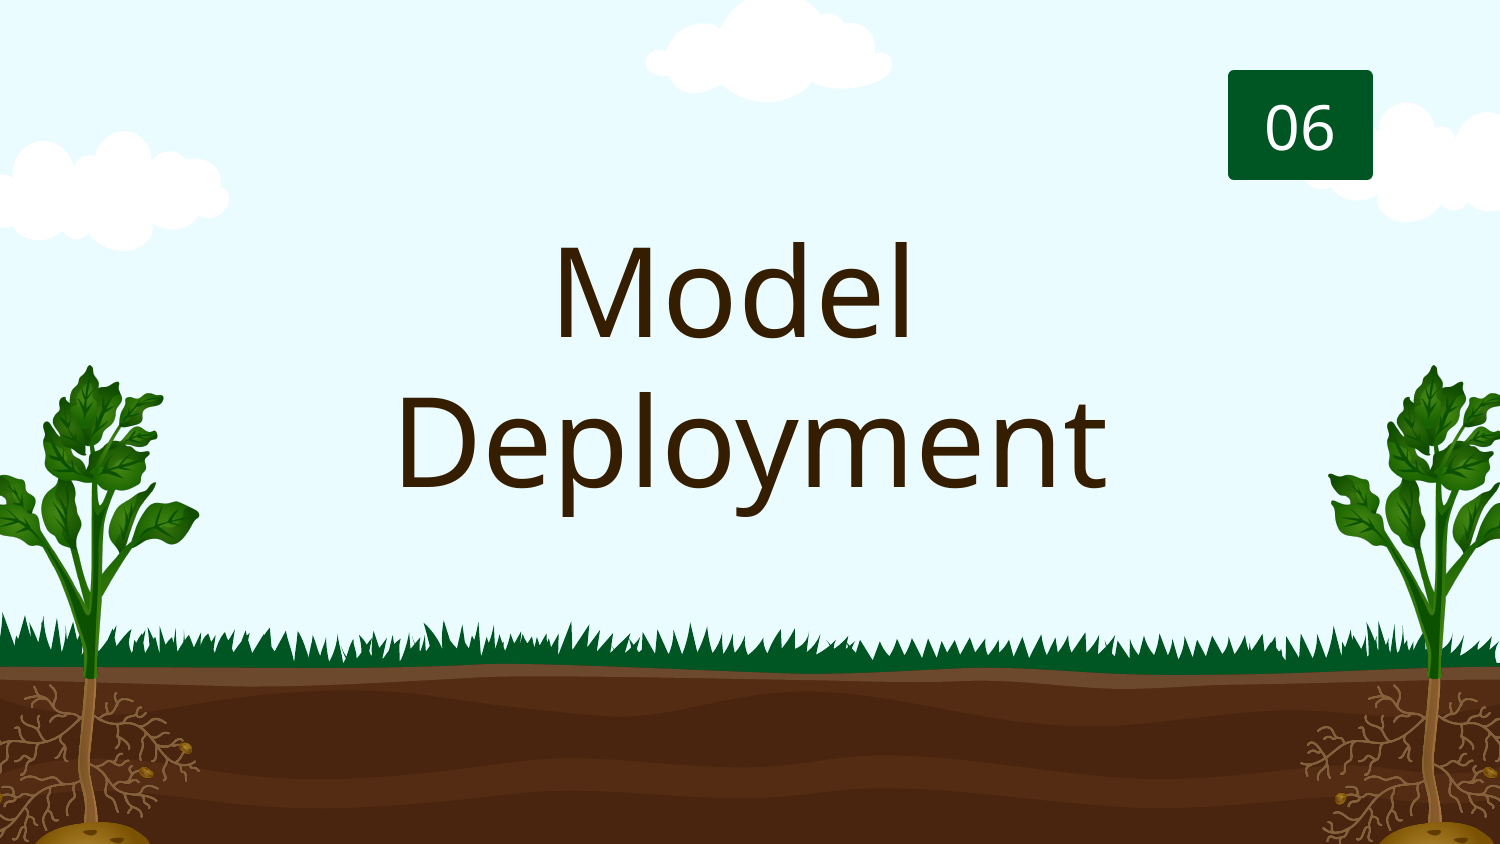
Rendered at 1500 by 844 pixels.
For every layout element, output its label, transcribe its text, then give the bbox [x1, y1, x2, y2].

picture [0, 365, 200, 844]
picture [1299, 365, 1500, 844]
title Model Deployment [323, 191, 1177, 534]
text_box 06 [1233, 76, 1367, 174]
